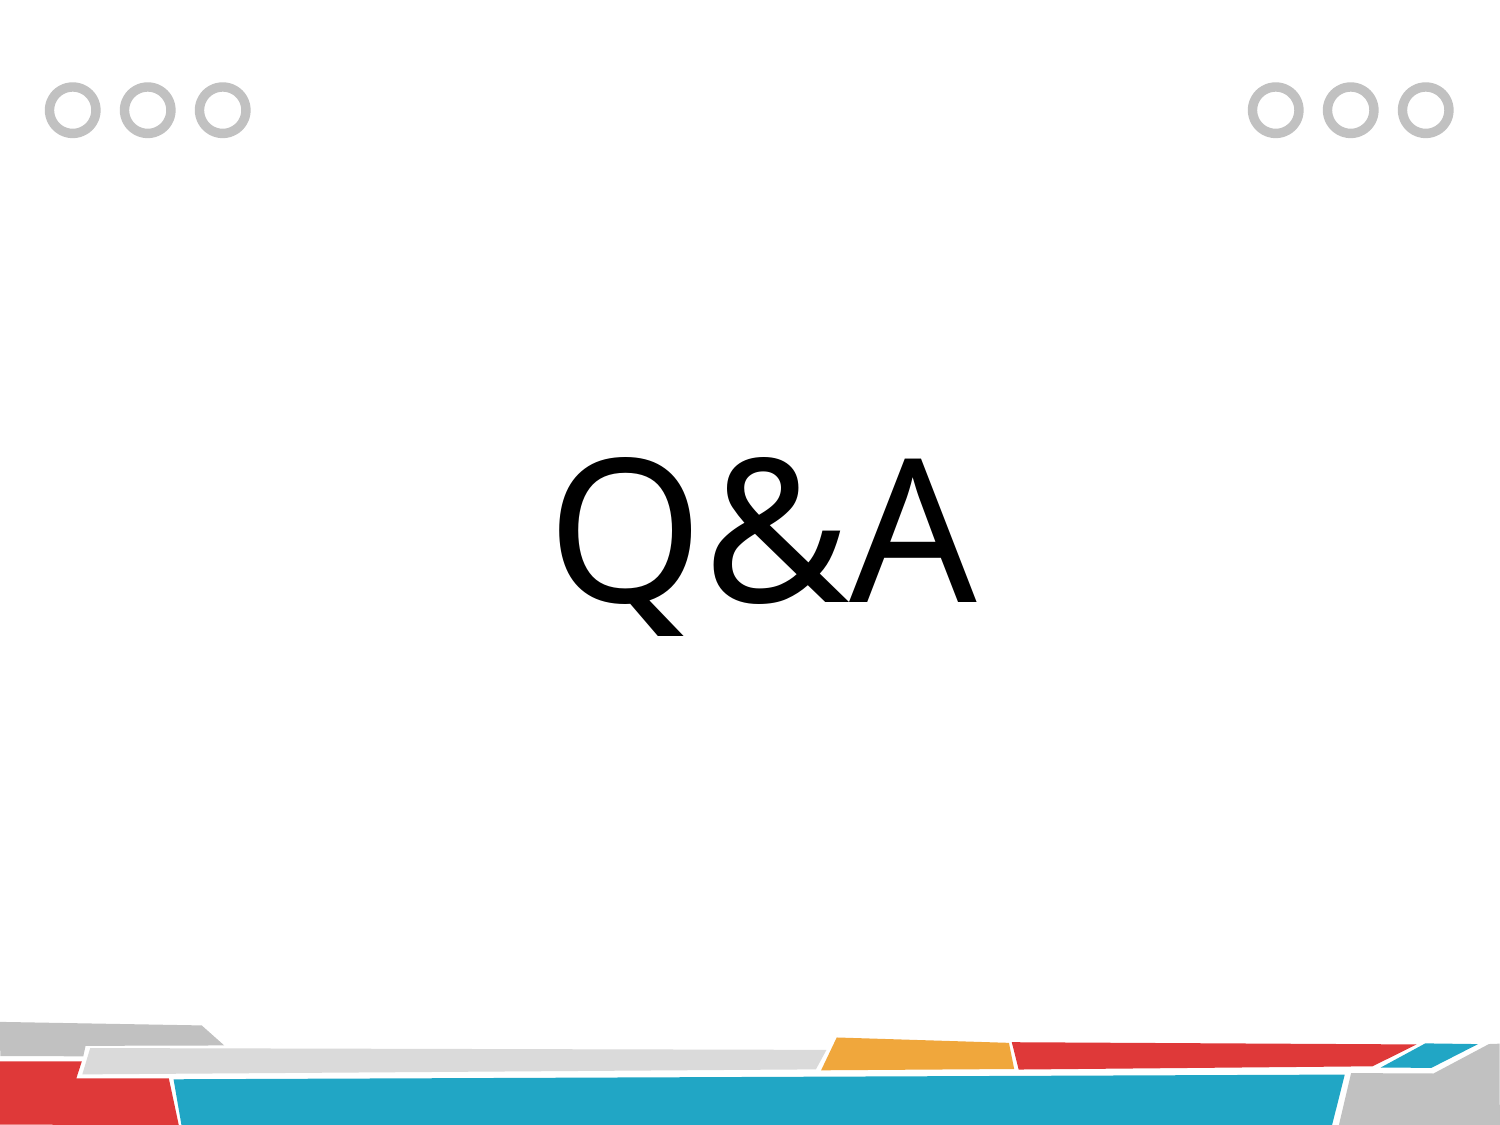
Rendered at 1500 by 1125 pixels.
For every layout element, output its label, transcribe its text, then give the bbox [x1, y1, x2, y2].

text_box Q&A [367, 394, 1158, 650]
